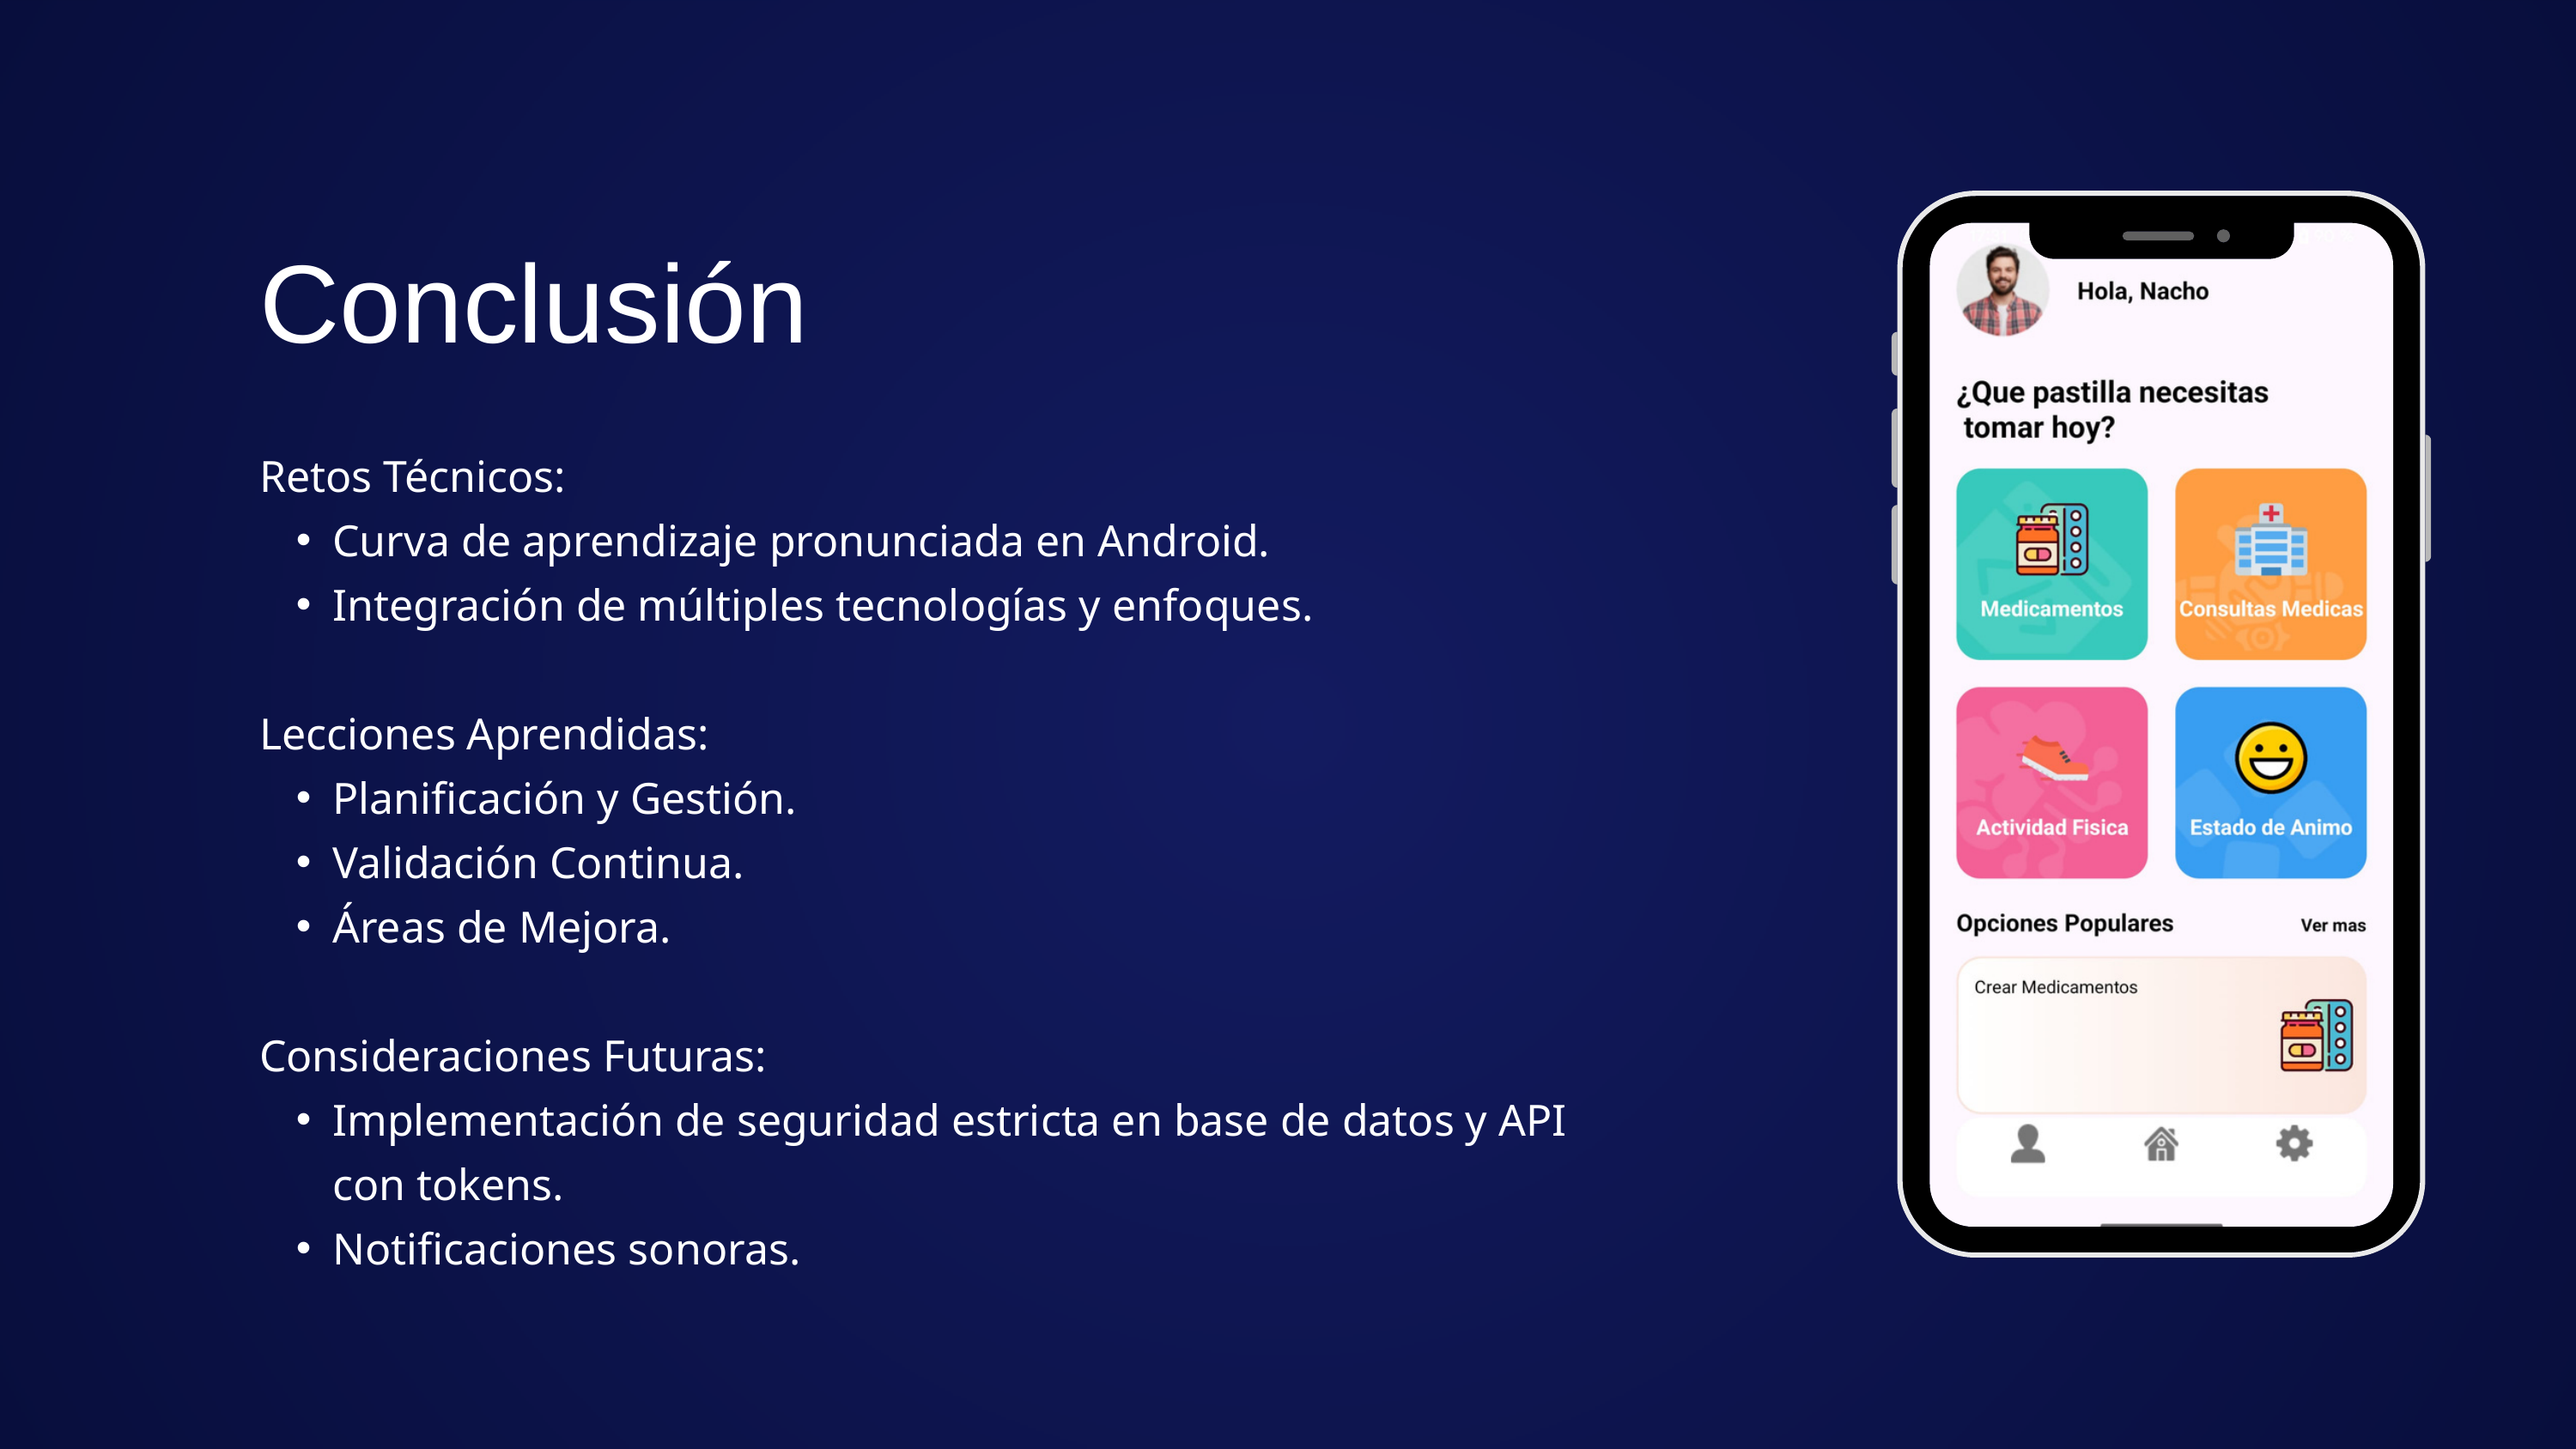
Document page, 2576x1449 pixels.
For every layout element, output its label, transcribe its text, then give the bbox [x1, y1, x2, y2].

text_box Conclusión [259, 231, 1594, 365]
text_box [0, 0, 2576, 1449]
text_box Retos Técnicos: Curva de aprendizaje pronunciada en Android. Integración de múltiples tecnologías y enfoques. Lecciones Aprendidas: Planificación y Gestión. Validación Continua. Áreas de Mejora. Consideraciones Futuras: Implementación de seguridad estricta en base de datos y API con tokens. Notificaciones sonoras. [259, 436, 1594, 1273]
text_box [1891, 190, 2432, 1258]
